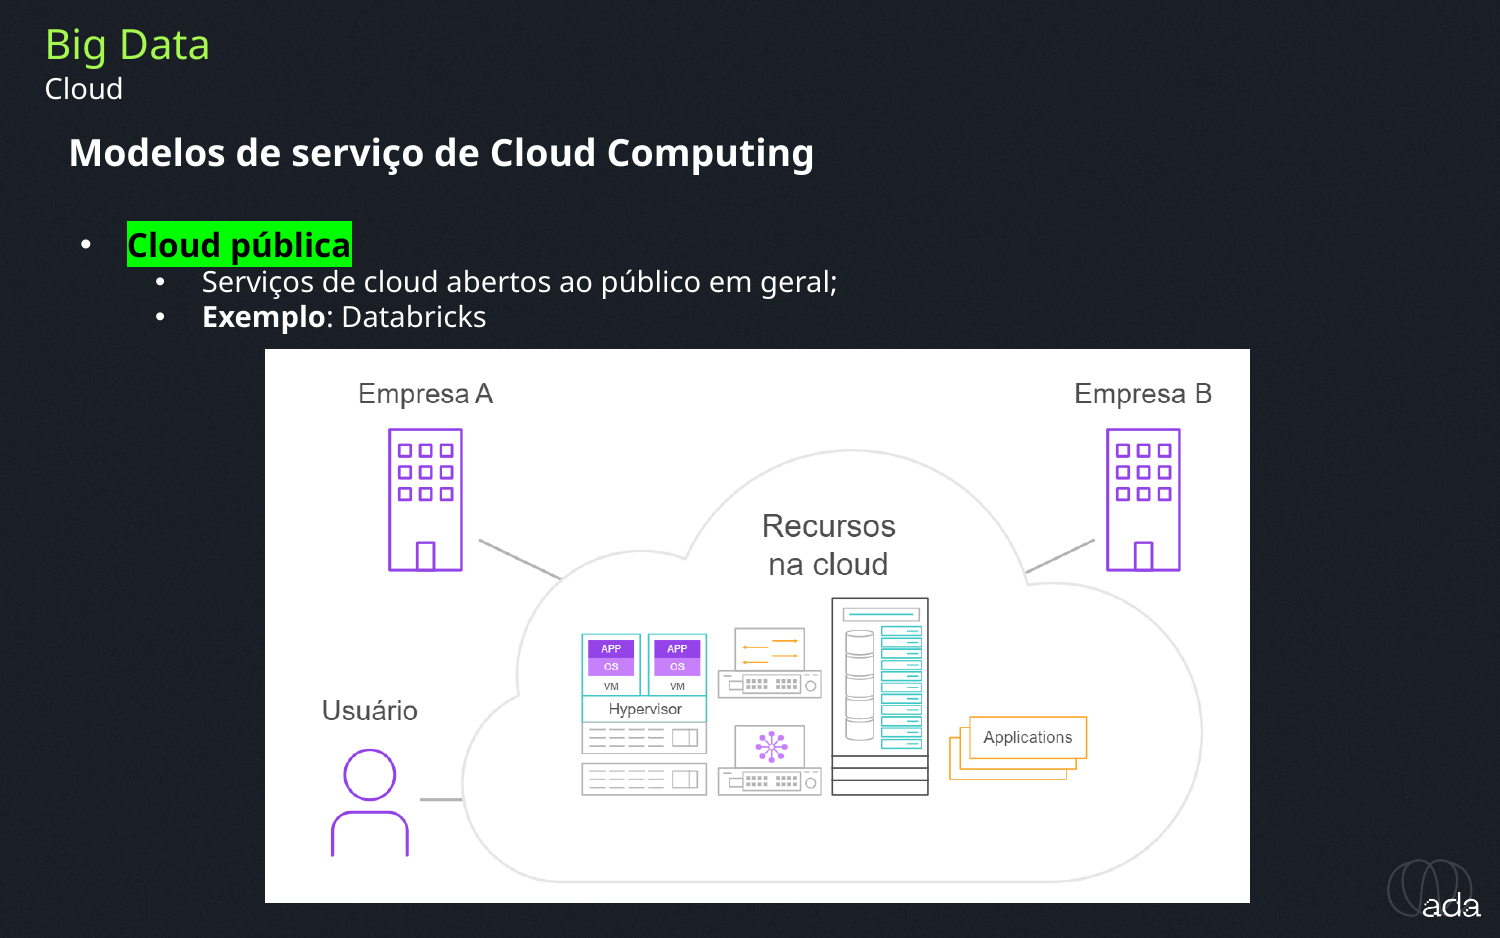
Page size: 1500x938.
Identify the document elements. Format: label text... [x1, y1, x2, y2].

picture [0, 0, 1500, 938]
text_box Big Data [29, 2, 367, 54]
text_box Cloud pública Serviços de cloud abertos ao público em geral; Exemplo: Databricks [64, 208, 1415, 349]
text_box Cloud [29, 54, 478, 120]
text_box Modelos de serviço de Cloud Computing [53, 113, 1403, 189]
